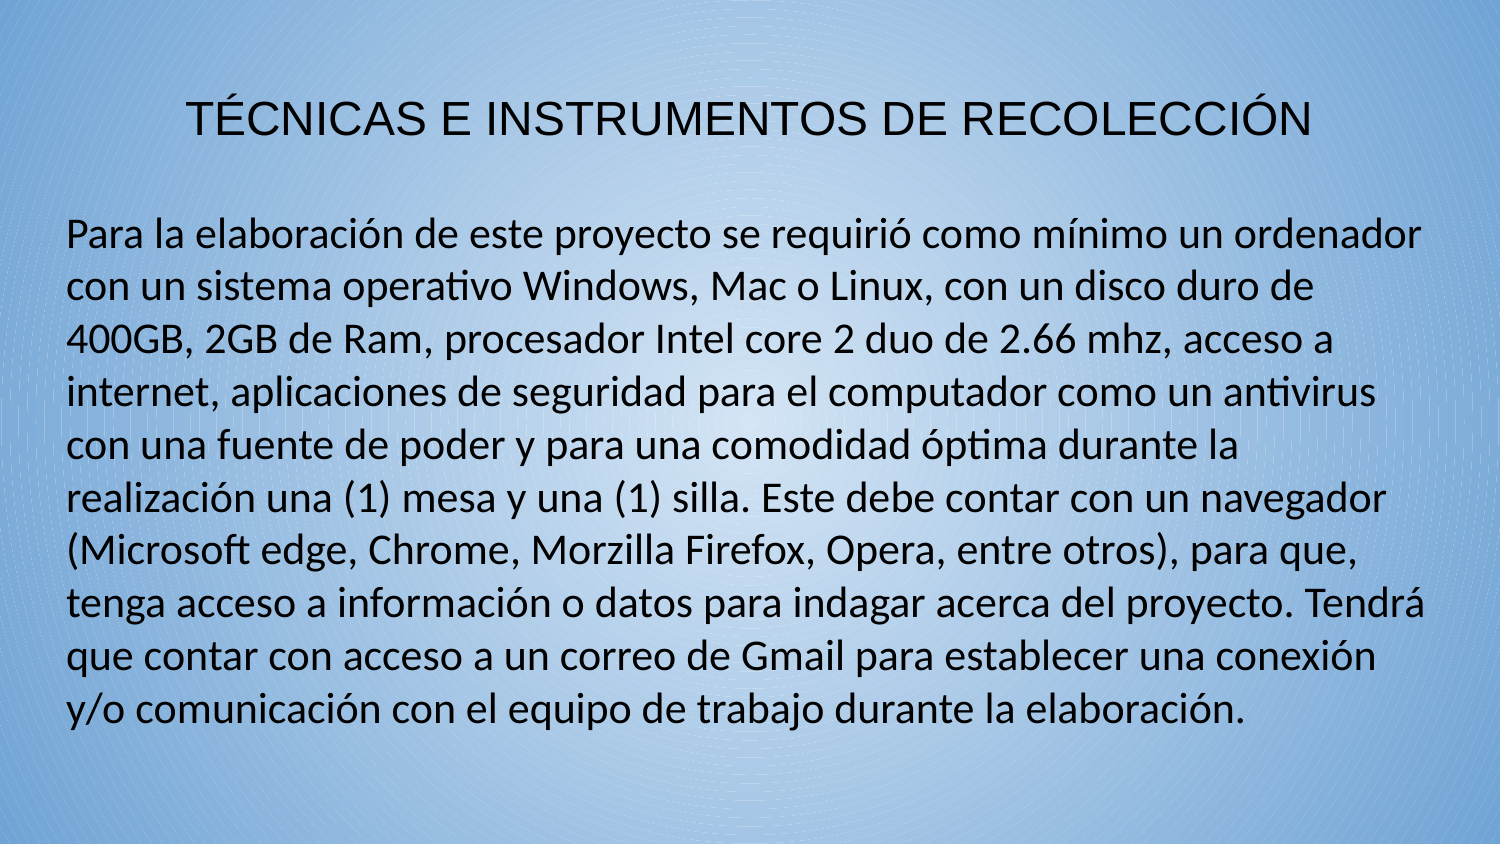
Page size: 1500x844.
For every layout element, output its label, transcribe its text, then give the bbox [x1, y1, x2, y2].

list Para la elaboración de este proyecto se requirió como mínimo un ordenador con un sistema operativo Windows, Mac o Linux, con un disco duro de 400GB, 2GB de Ram, procesador Intel core 2 duo de 2.66 mhz, acceso a internet, aplicaciones de seguridad para el computador como un antivirus con una fuente de poder y para una comodidad óptima durante la realización una (1) mesa y una (1) silla. Este debe contar con un navegador (Microsoft edge, Chrome, Morzilla Firefox, Opera, entre otros), para que, tenga acceso a información o datos para indagar acerca del proyecto. Tendrá que contar con acceso a un correo de Gmail para establecer una conexión y/o comunicación con el equipo de trabajo durante la elaboración. [51, 189, 1449, 750]
title TÉCNICAS E INSTRUMENTOS DE RECOLECCIÓN [51, 72, 1449, 167]
